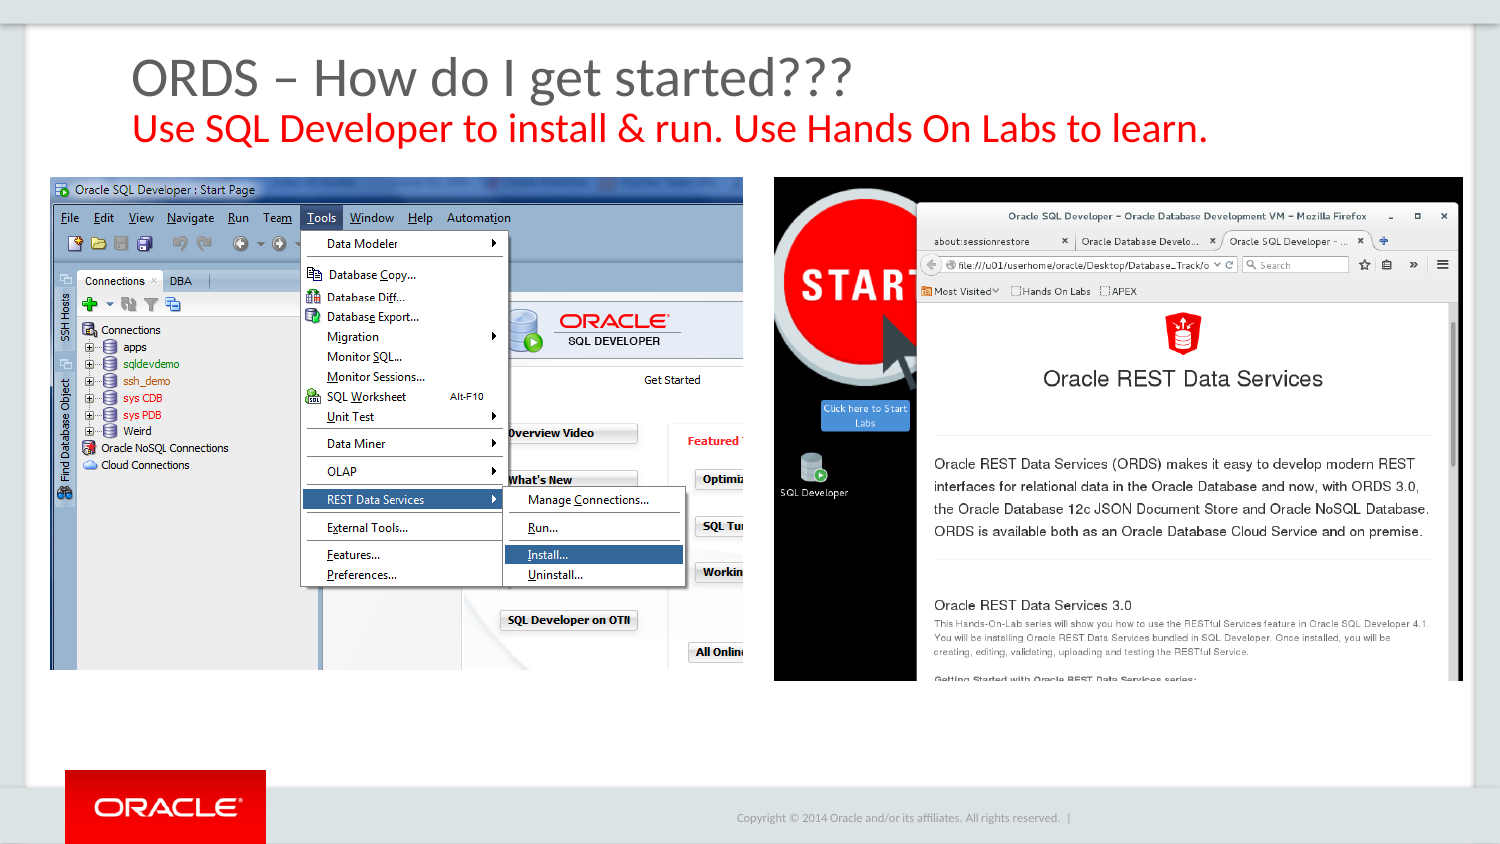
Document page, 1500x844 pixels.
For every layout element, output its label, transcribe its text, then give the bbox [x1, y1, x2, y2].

picture [774, 177, 1463, 681]
title ORDS – How do I get started??? [131, 40, 1482, 106]
picture [49, 177, 743, 671]
list Use SQL Developer to install & run. Use Hands On Labs to learn. [131, 106, 1482, 157]
picture [65, 770, 266, 844]
